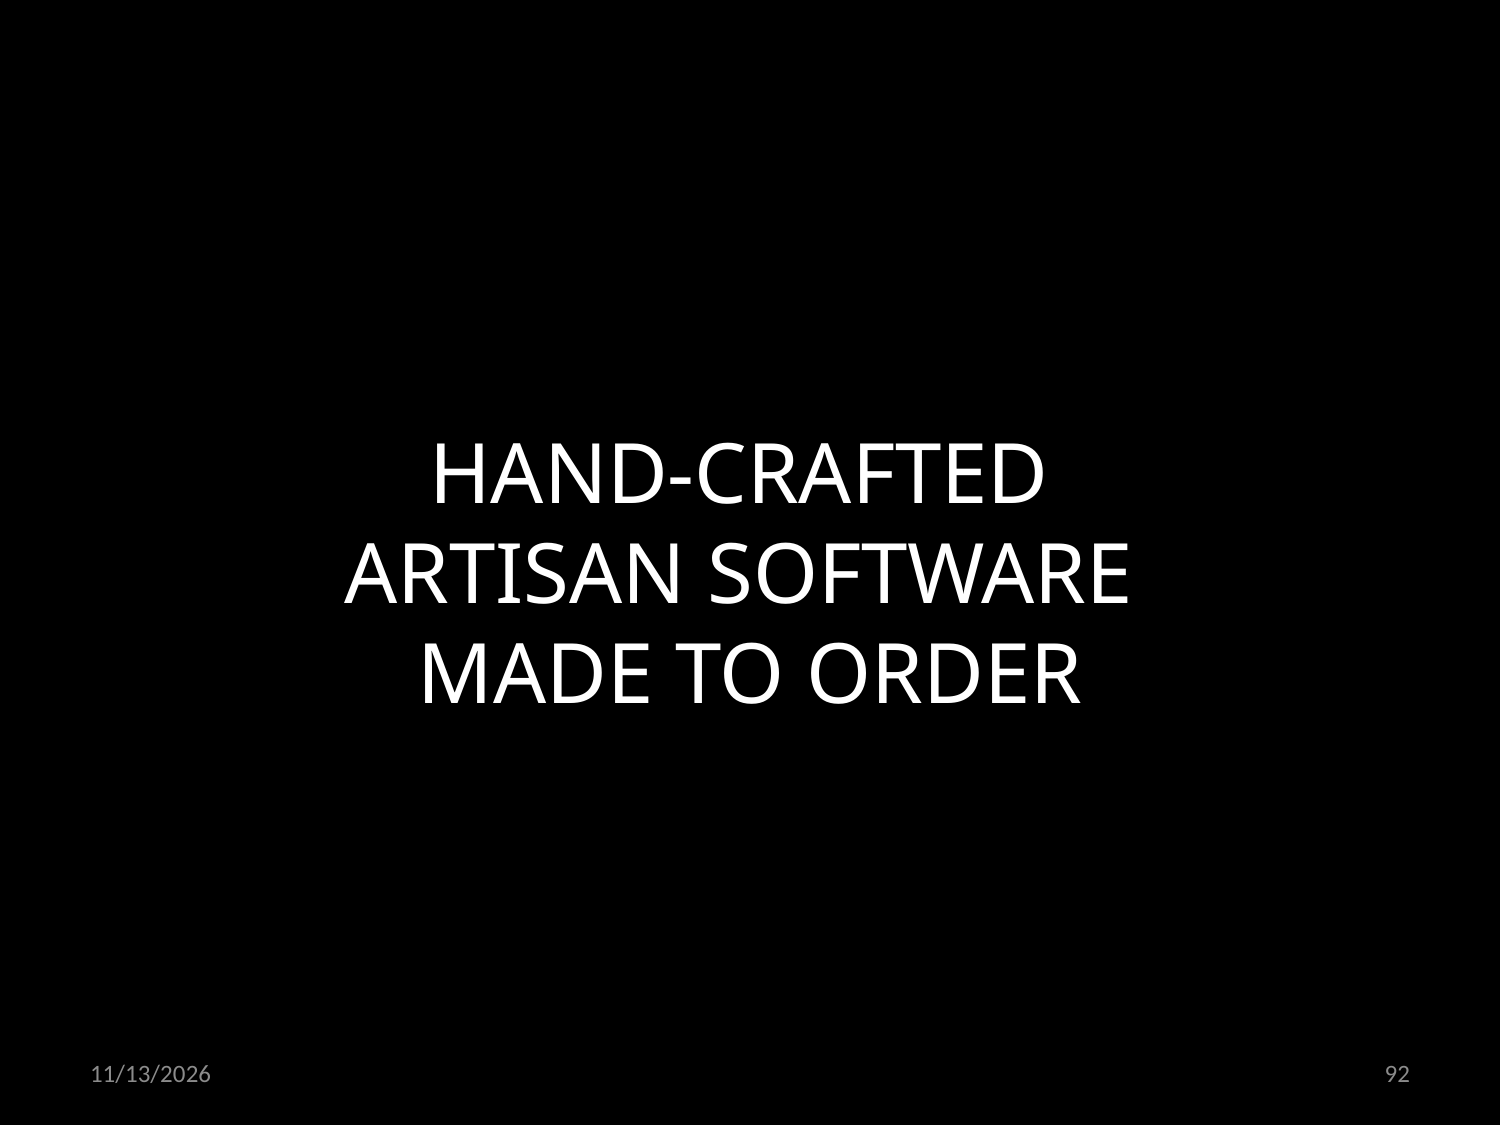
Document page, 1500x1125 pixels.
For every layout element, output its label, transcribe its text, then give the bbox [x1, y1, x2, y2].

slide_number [75, 1042, 425, 1103]
list HAND-CRAFTED ARTISAN SOFTWARE MADE TO ORDER [0, 412, 1500, 515]
slide_number 92 [1074, 1042, 1425, 1103]
